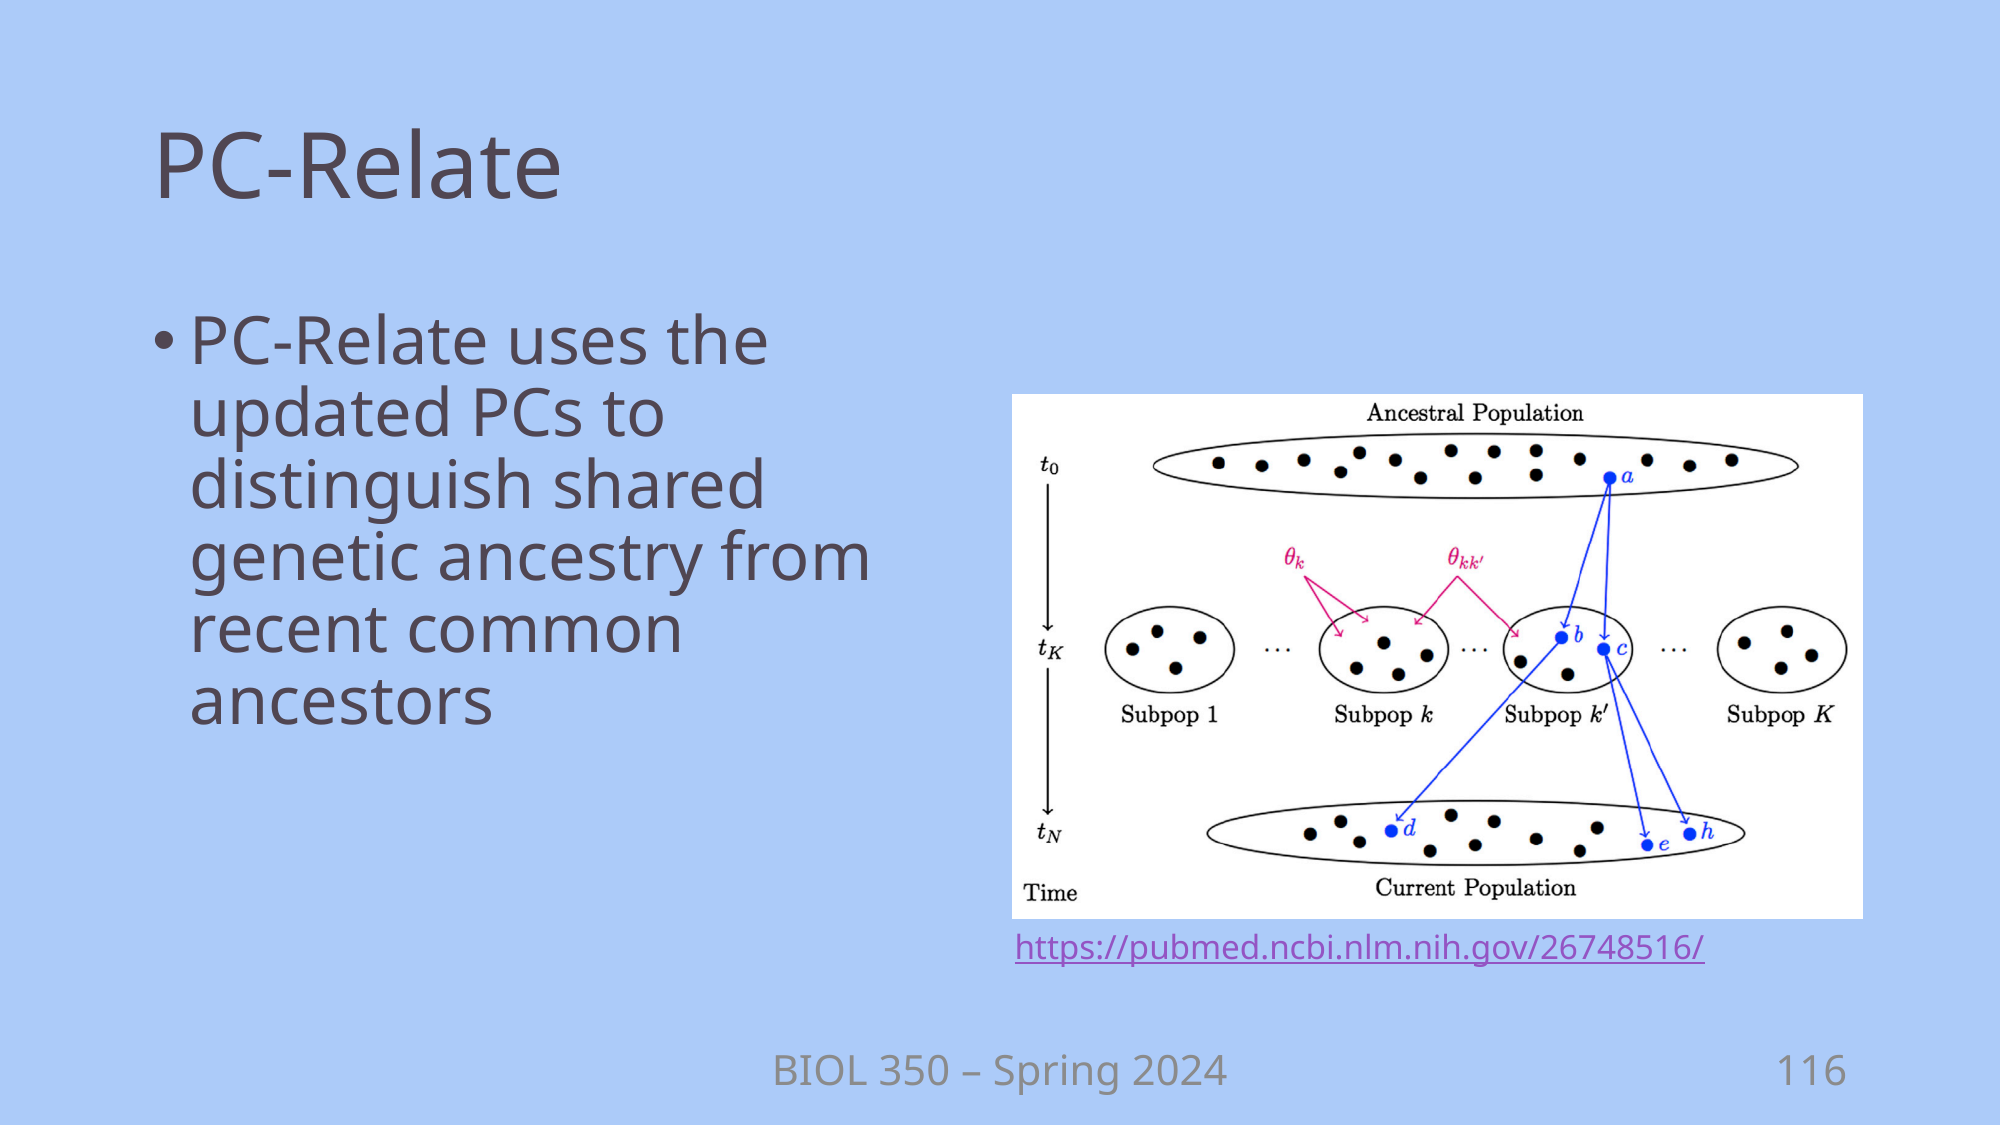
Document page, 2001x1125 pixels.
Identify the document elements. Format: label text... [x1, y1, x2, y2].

list PC-Relate uses the updated PCs to distinguish shared genetic ancestry from recent common ancestors [137, 299, 988, 1014]
text_box https://pubmed.ncbi.nlm.nih.gov/26748516/ [999, 918, 1798, 979]
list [1012, 394, 1863, 919]
slide_number 116 [1412, 1042, 1863, 1103]
footer BIOL 350 – Spring 2024 [662, 1042, 1338, 1103]
title PC-Relate [137, 59, 1863, 278]
